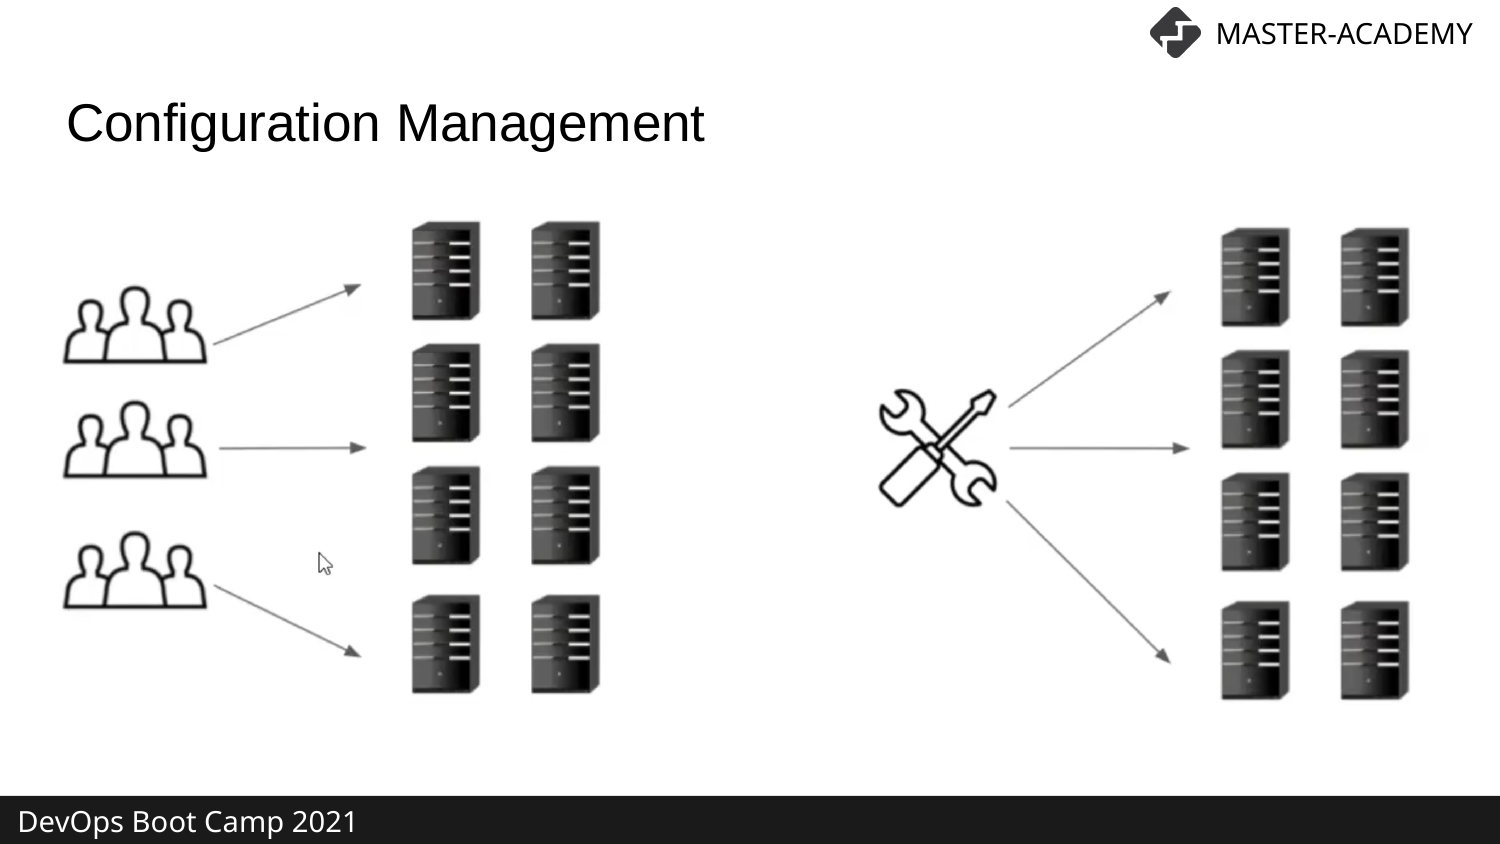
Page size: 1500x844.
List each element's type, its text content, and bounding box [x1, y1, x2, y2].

title Configuration Management [51, 72, 1449, 167]
picture [1150, 7, 1201, 59]
text_box DevOps Boot Camp 2021 [2, 788, 407, 844]
text_box [407, 795, 1500, 844]
text_box MASTER-ACADEMY [1200, 0, 1500, 65]
picture [24, 191, 1476, 758]
